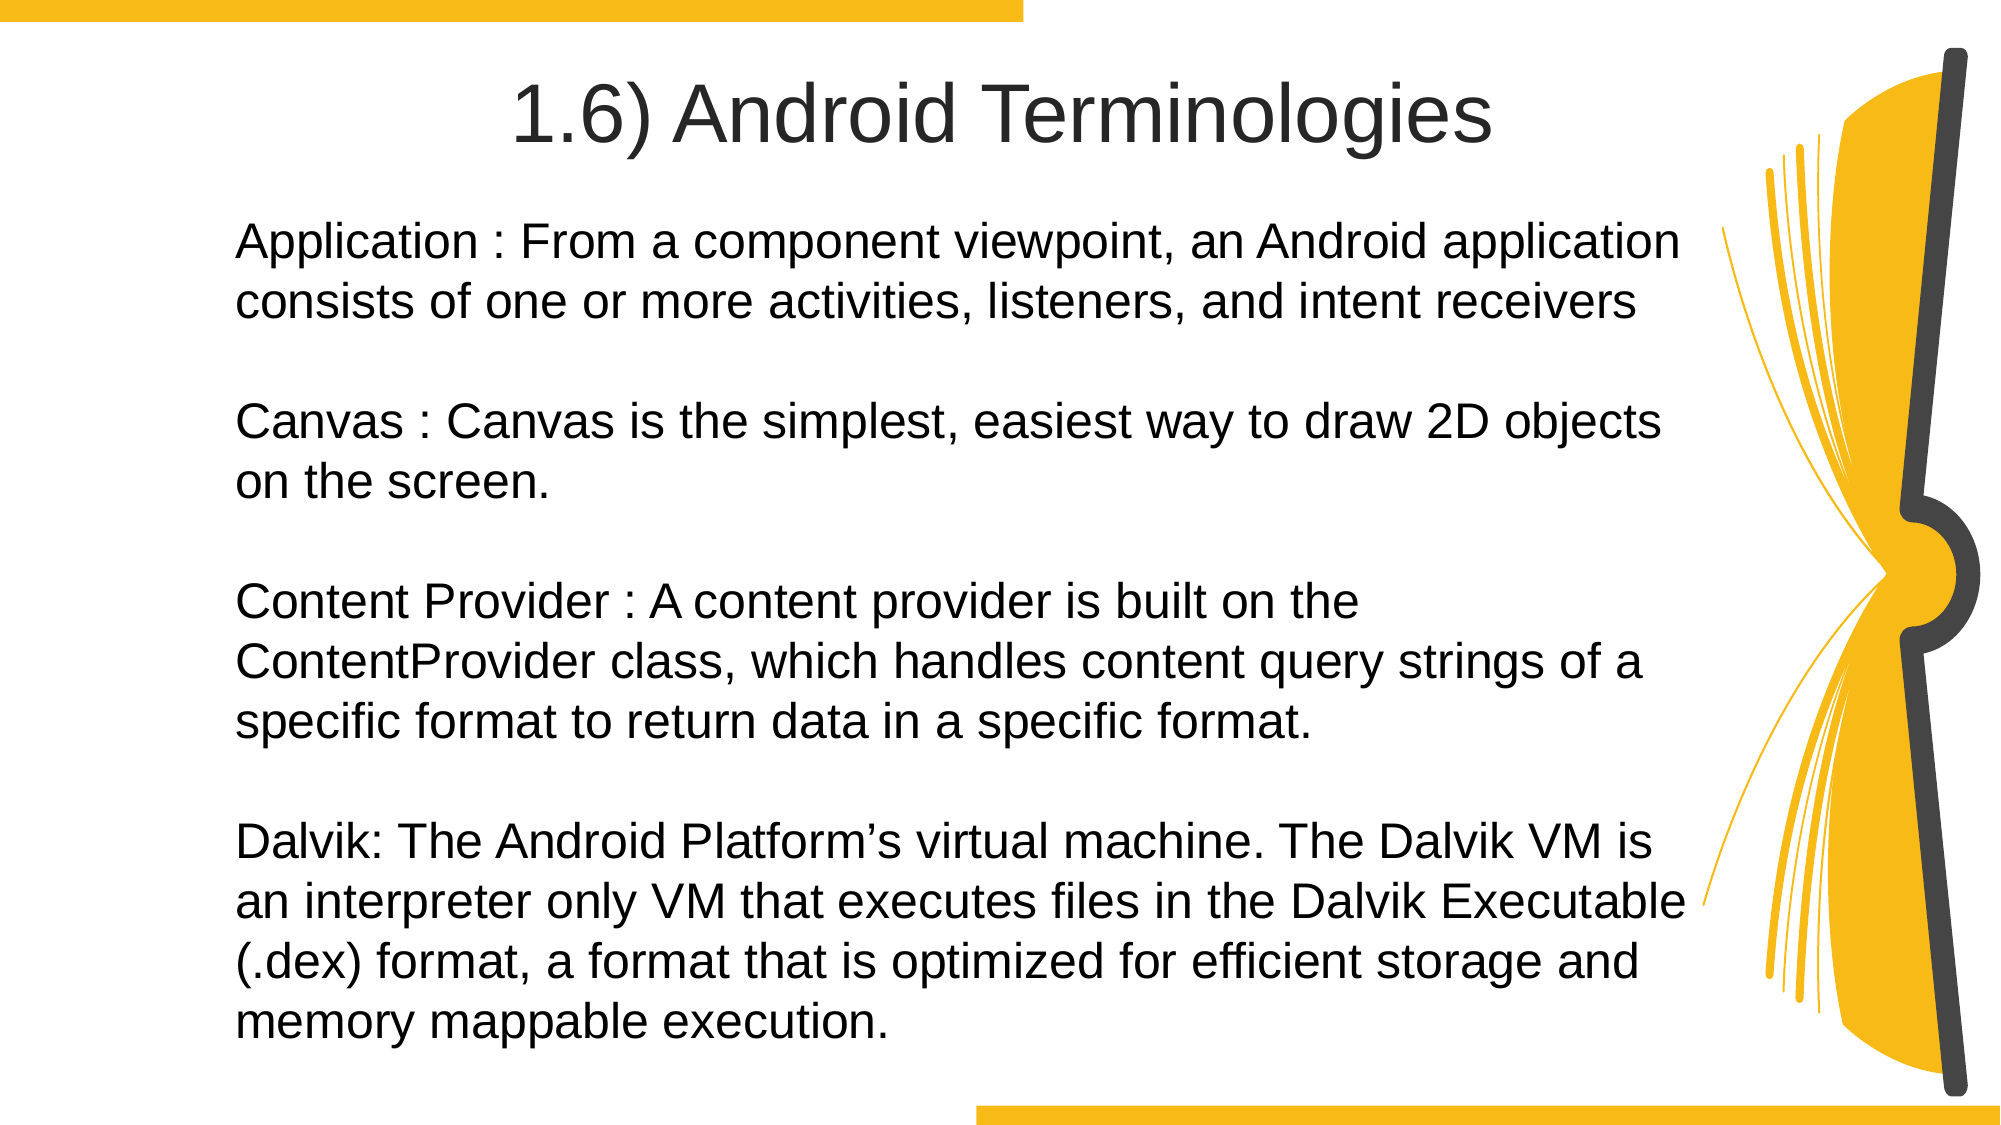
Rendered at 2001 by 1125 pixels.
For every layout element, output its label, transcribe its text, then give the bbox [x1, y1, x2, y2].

list 1.6) Android Terminologies [53, 55, 1943, 175]
text_box Application : From a component viewpoint, an Android application consists of one or more activities, listeners, and intent receivers Canvas : Canvas is the simplest, easiest way to draw 2D objects on the screen. Content Provider : A content provider is built on the ContentProvider class, which handles content query strings of a specific format to return data in a specific format. Dalvik: The Android Platform’s virtual machine. The Dalvik VM is an interpreter only VM that executes files in the Dalvik Executable (.dex) format, a format that is optimized for efficient storage and memory mappable execution. [220, 201, 1719, 1116]
text_box [0, 0, 1024, 23]
text_box [975, 1104, 2000, 1125]
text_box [1315, 433, 2000, 713]
